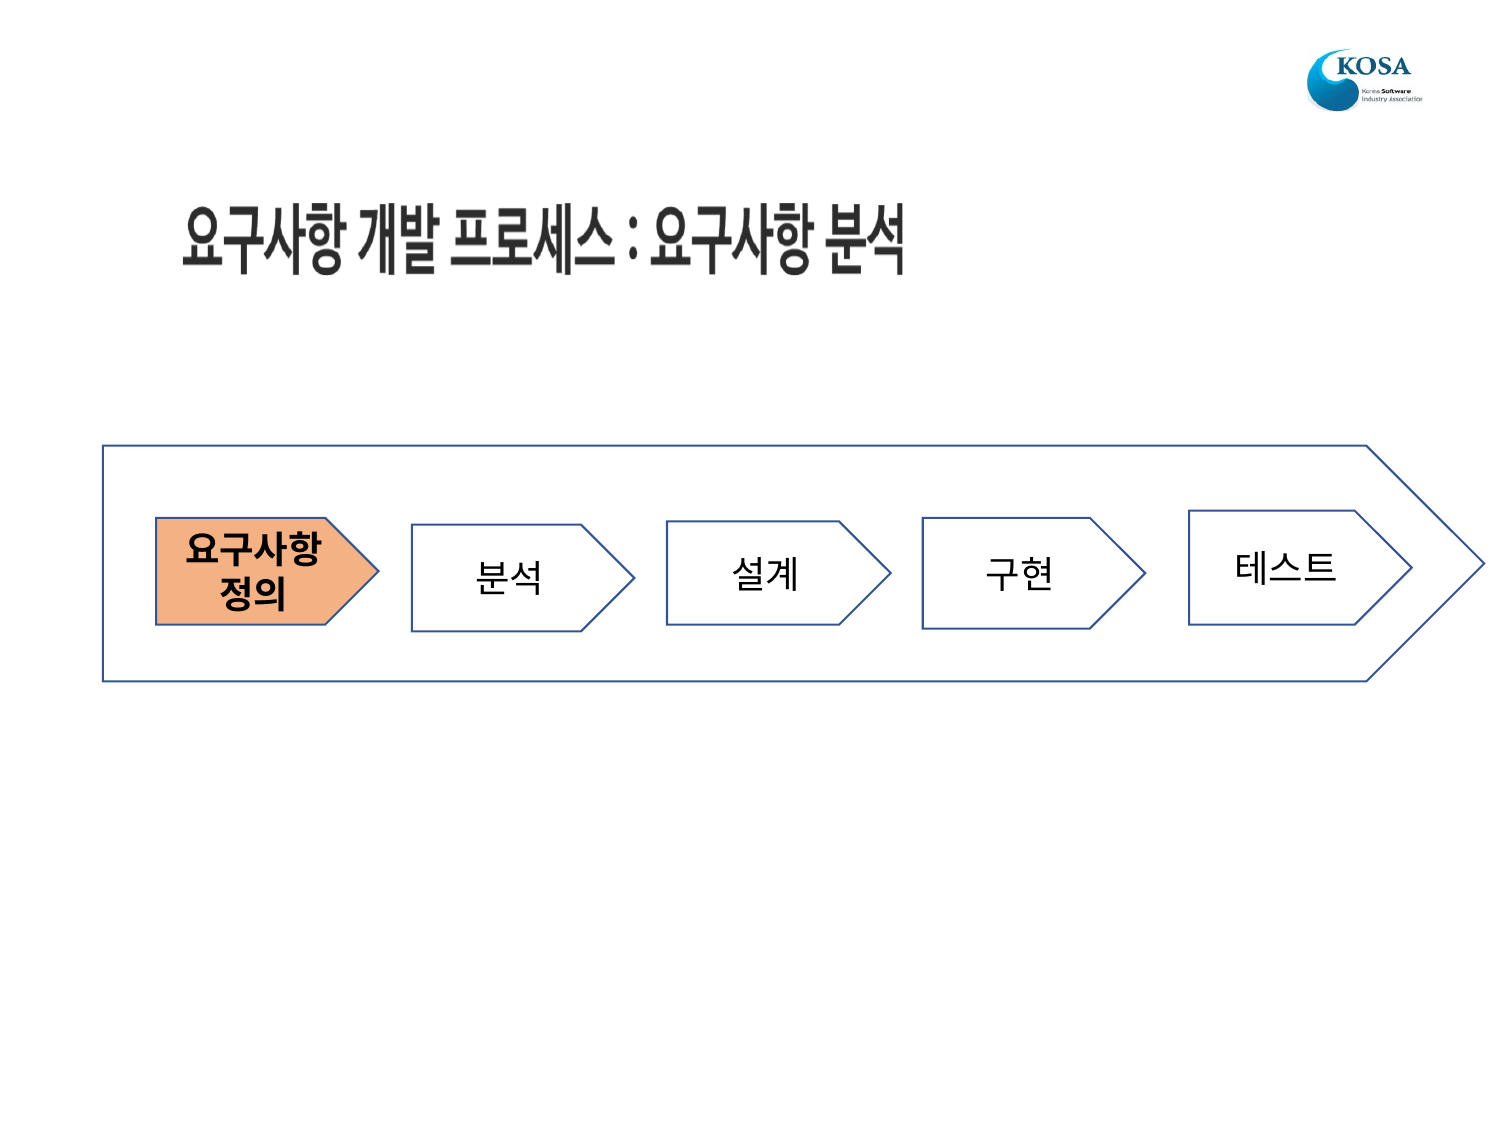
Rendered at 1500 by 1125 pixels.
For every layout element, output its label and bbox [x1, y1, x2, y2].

picture [1306, 48, 1423, 112]
text_box [101, 444, 1486, 683]
text_box [182, 203, 903, 276]
